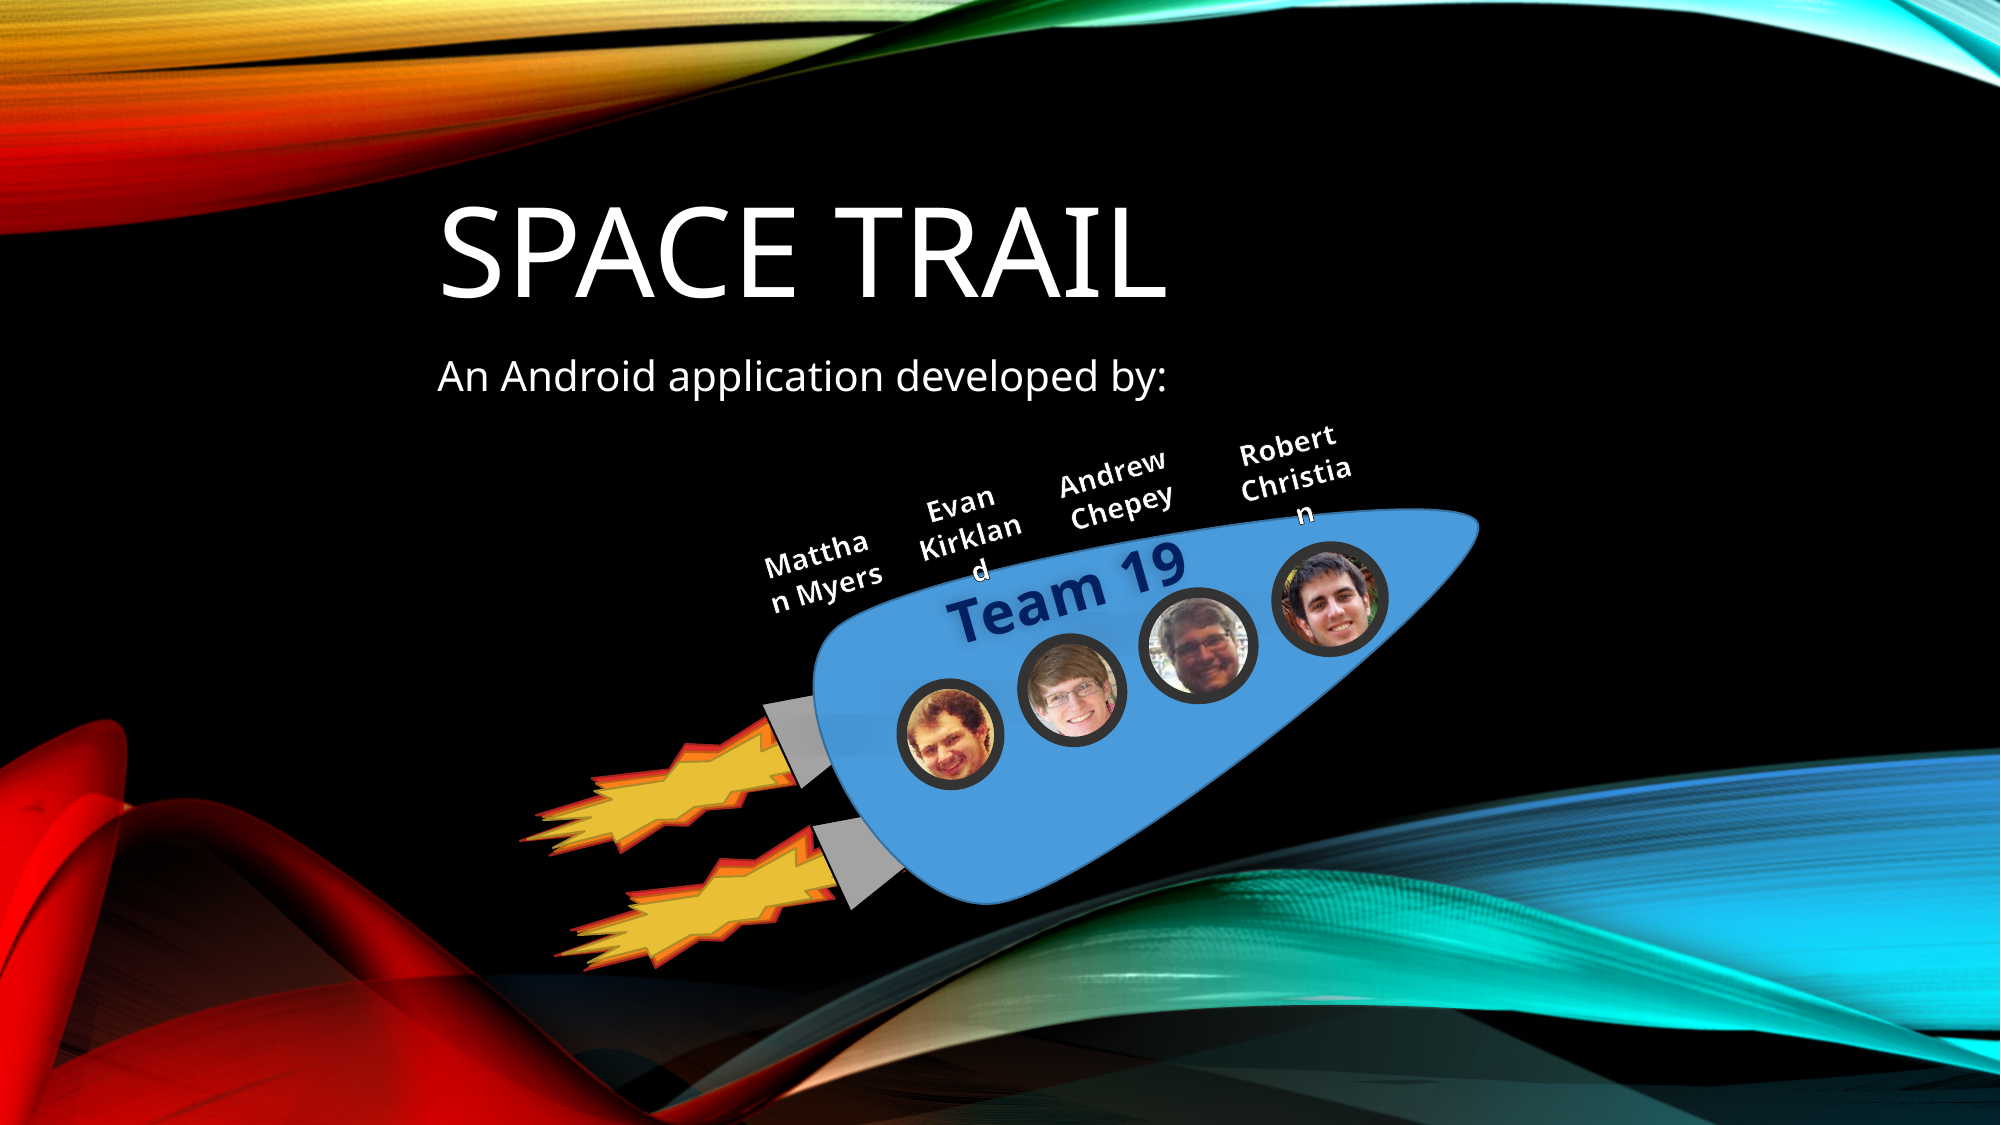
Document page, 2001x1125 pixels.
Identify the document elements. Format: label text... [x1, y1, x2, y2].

text_box Team 19 [1196, 471, 1337, 509]
text_box Robert Christian [1207, 400, 1383, 509]
picture [0, 0, 2000, 237]
title SPACE Trail [422, 32, 1973, 332]
text_box Andrew Chepey [1031, 426, 1200, 509]
text_box Evan Kirkland [880, 457, 1042, 509]
subtitle An Android application developed by: [422, 347, 1973, 461]
picture [0, 717, 2000, 1125]
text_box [509, 509, 1479, 941]
